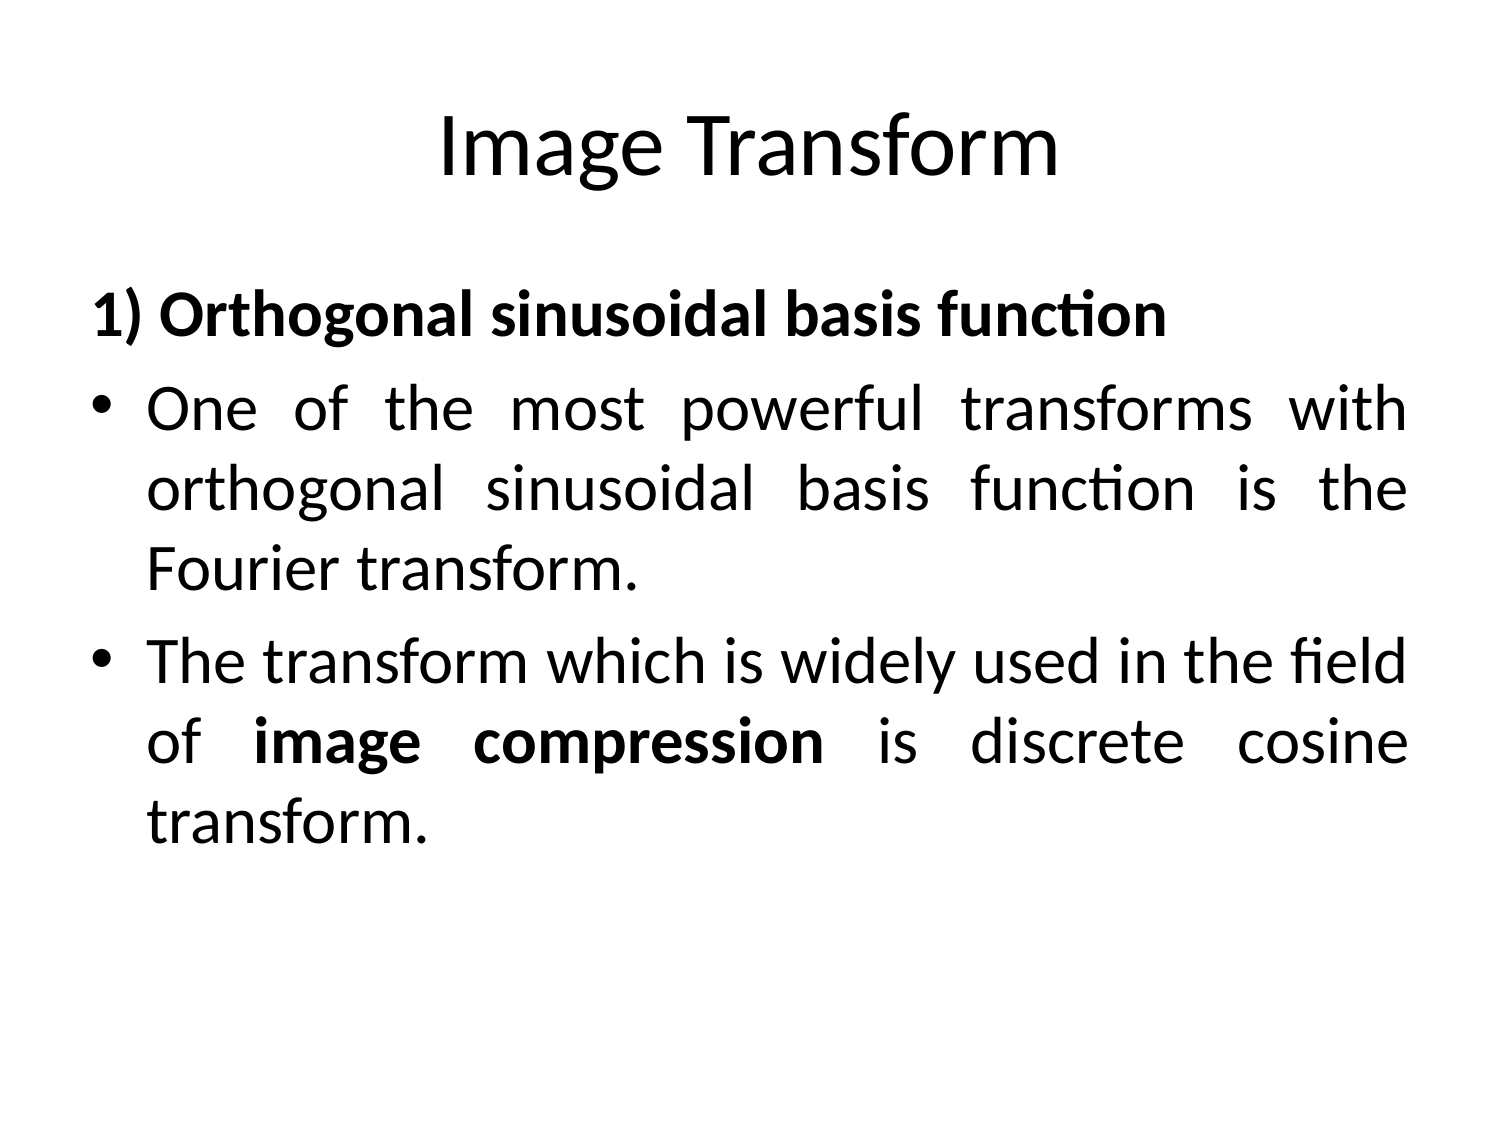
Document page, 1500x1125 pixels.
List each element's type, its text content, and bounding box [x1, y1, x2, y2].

title Image Transform [75, 45, 1425, 233]
list 1) Orthogonal sinusoidal basis function One of the most powerful transforms with orthogonal sinusoidal basis function is the Fourier transform. The transform which is widely used in the field of image compression is discrete cosine transform. [75, 262, 1425, 1005]
